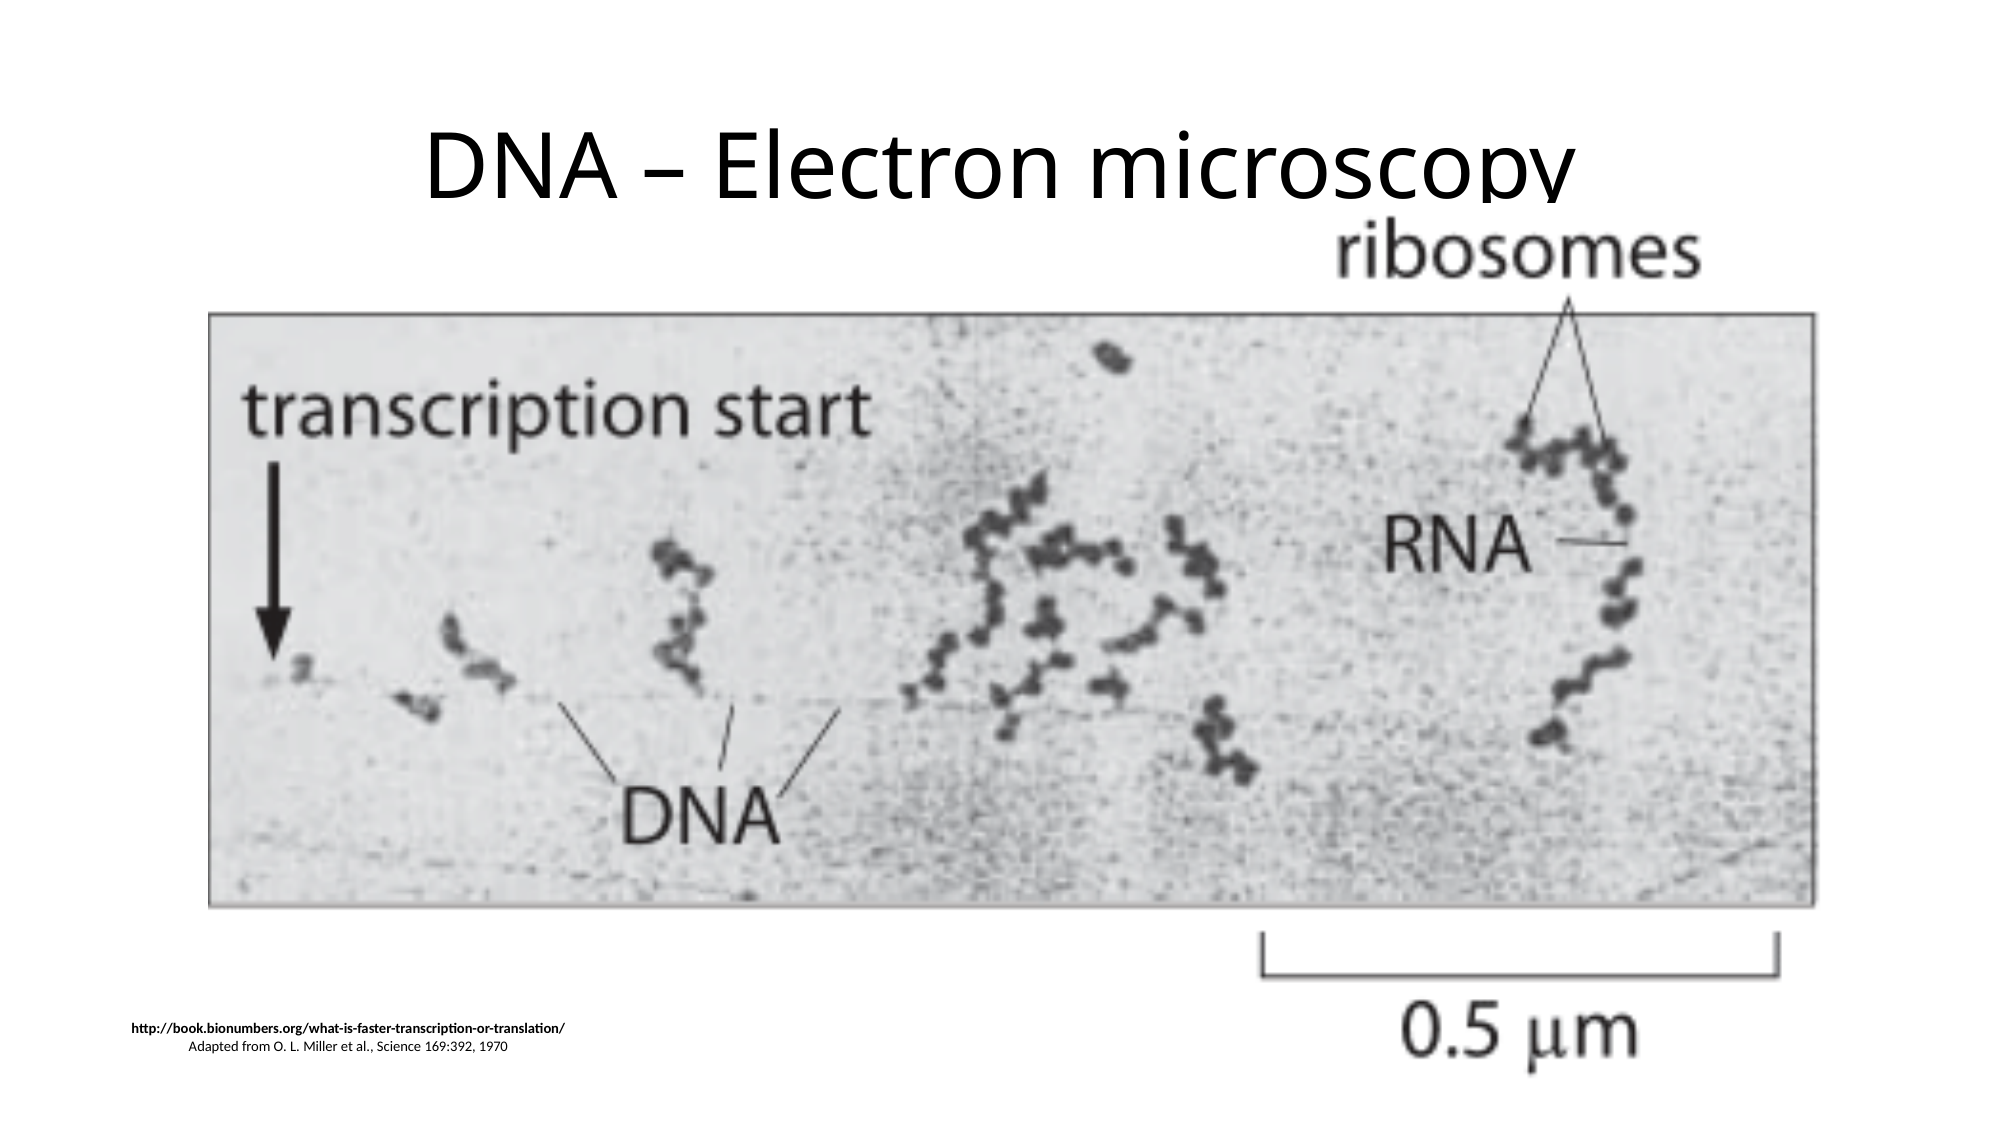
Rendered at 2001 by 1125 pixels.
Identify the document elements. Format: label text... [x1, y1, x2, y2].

text_box http://book.bionumbers.org/what-is-faster-transcription-or-translation/ Adapted from O. L. Miller et al., Science 169:392, 1970 [116, 1012, 208, 1062]
picture [208, 203, 1824, 1086]
title DNA – Electron microscopy [137, 59, 1863, 278]
